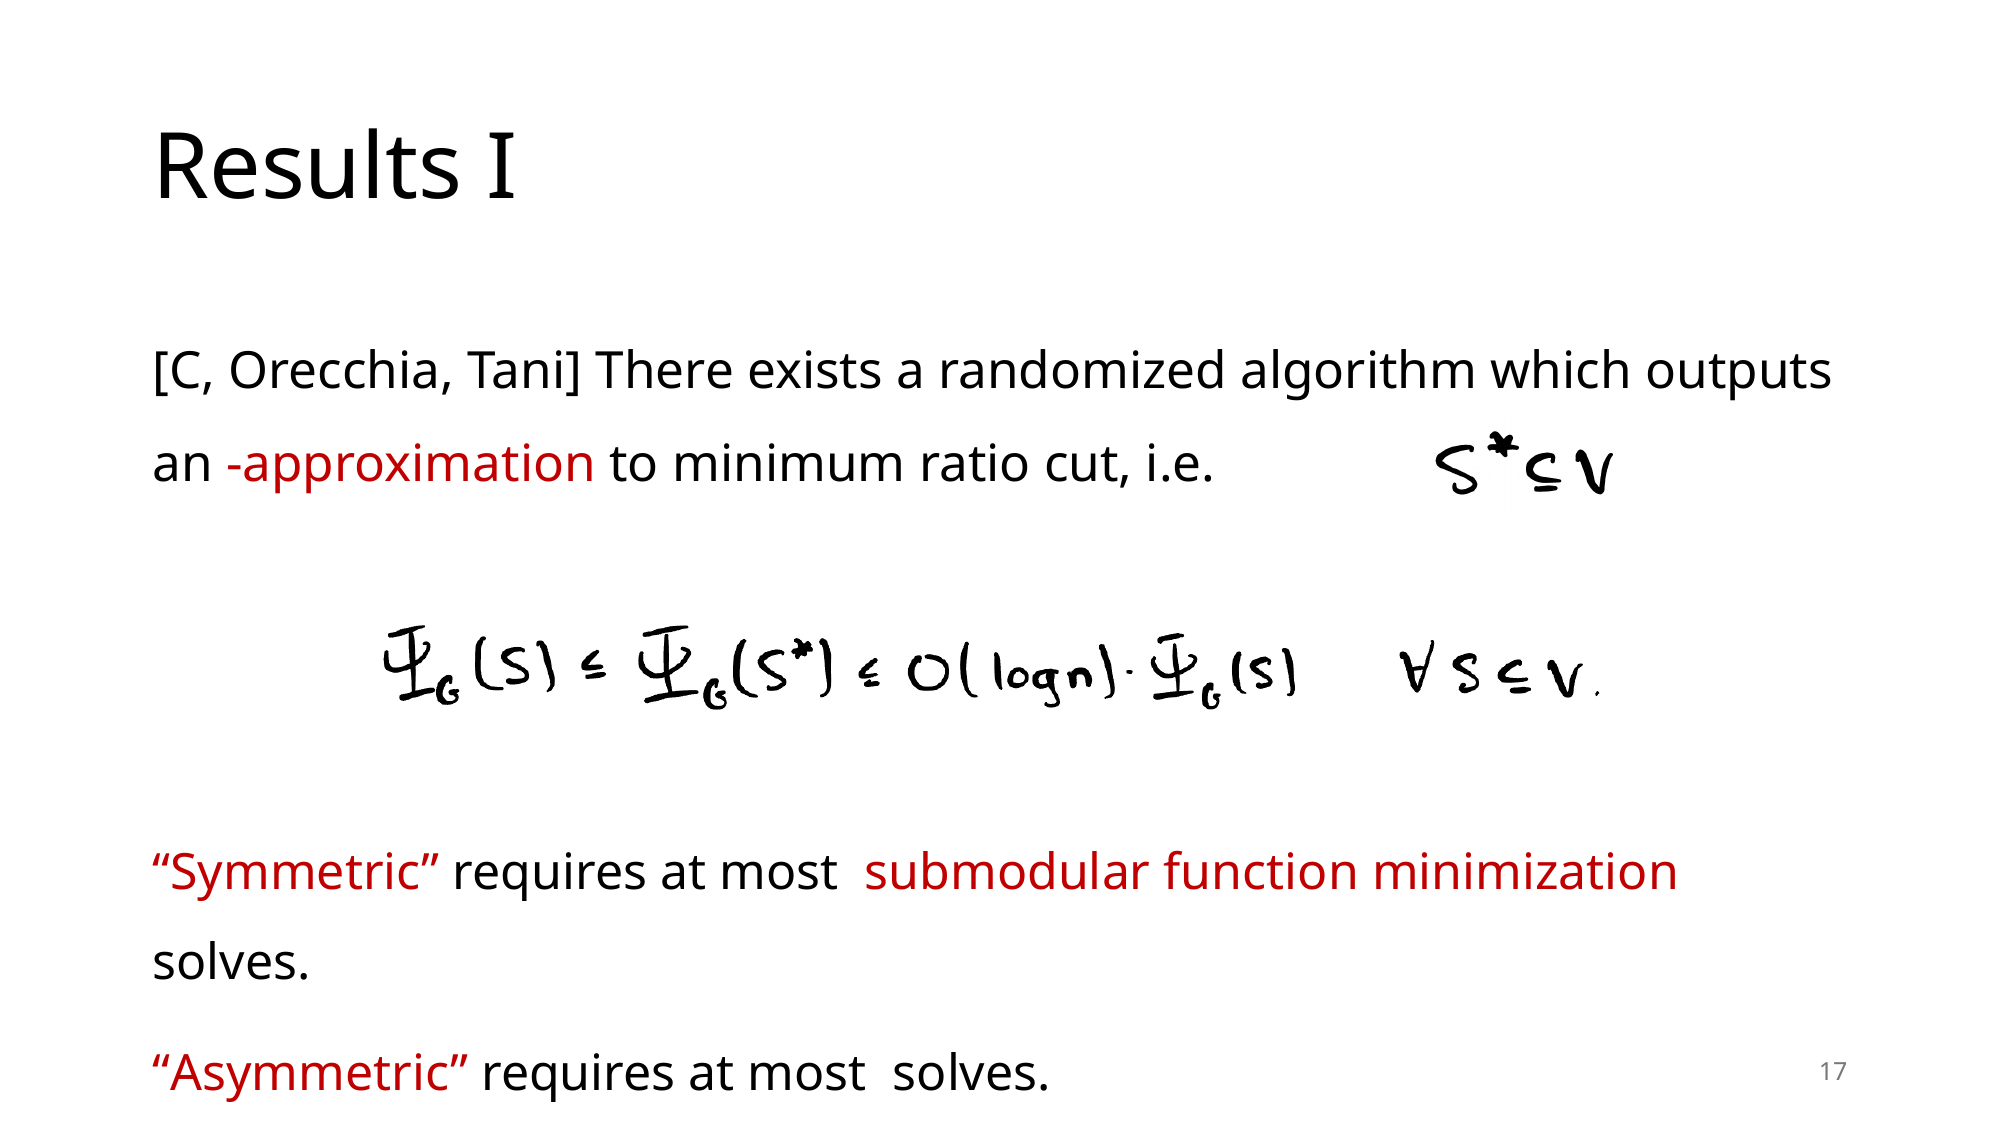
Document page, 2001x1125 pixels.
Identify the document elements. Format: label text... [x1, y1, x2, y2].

picture [361, 605, 1638, 737]
slide_number 17 [1412, 1042, 1863, 1103]
title Results I [137, 59, 1863, 278]
picture [1422, 415, 1626, 514]
